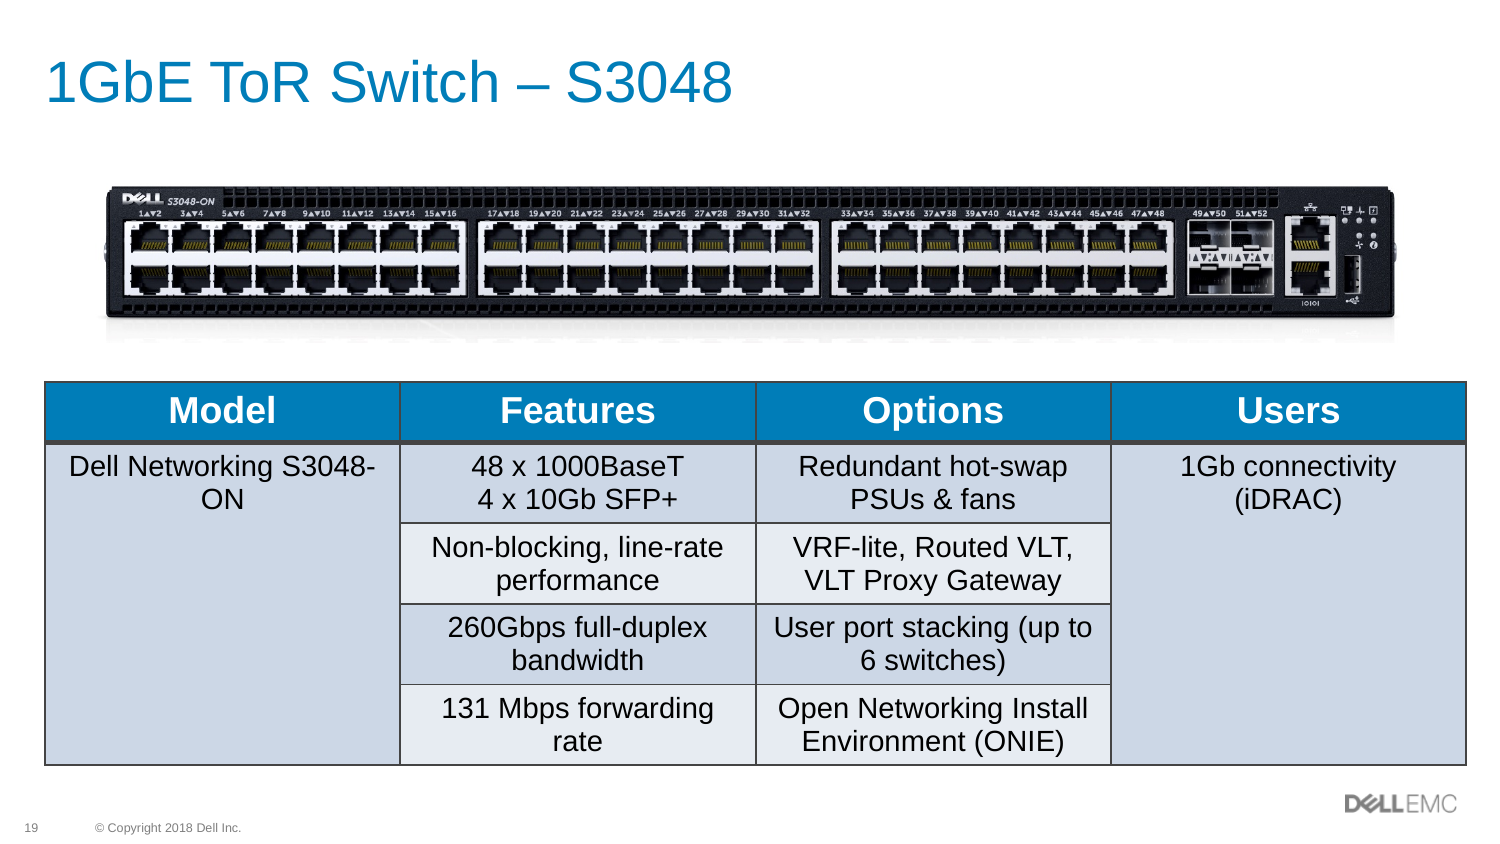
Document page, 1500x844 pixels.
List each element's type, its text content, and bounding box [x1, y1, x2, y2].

table_cell VRF-lite, Routed VLT, VLT Proxy Gateway [757, 524, 1110, 603]
table_cell 260Gbps full-duplex bandwidth [401, 605, 755, 684]
picture [1345, 793, 1457, 814]
table_header Features [401, 383, 755, 440]
table_cell Non-blocking, line-rate performance [401, 524, 755, 603]
table_cell User port stacking (up to 6 switches) [757, 605, 1110, 684]
table_cell 48 x 1000BaseT 4 x 10Gb SFP+ [401, 445, 755, 522]
title 1GbE ToR Switch – S3048 [45, 44, 1350, 123]
table_cell 131 Mbps forwarding rate [401, 685, 755, 764]
table_header Users [1112, 383, 1465, 440]
table_cell Open Networking Install Environment (ONIE) [757, 685, 1110, 764]
picture [84, 160, 1416, 344]
table_header Options [757, 383, 1110, 440]
table_cell Dell Networking S3048-ON [46, 445, 399, 764]
table_header Model [46, 383, 399, 440]
table_cell Redundant hot-swap PSUs & fans [757, 445, 1110, 522]
table_cell 1Gb connectivity (iDRAC) [1112, 445, 1465, 764]
